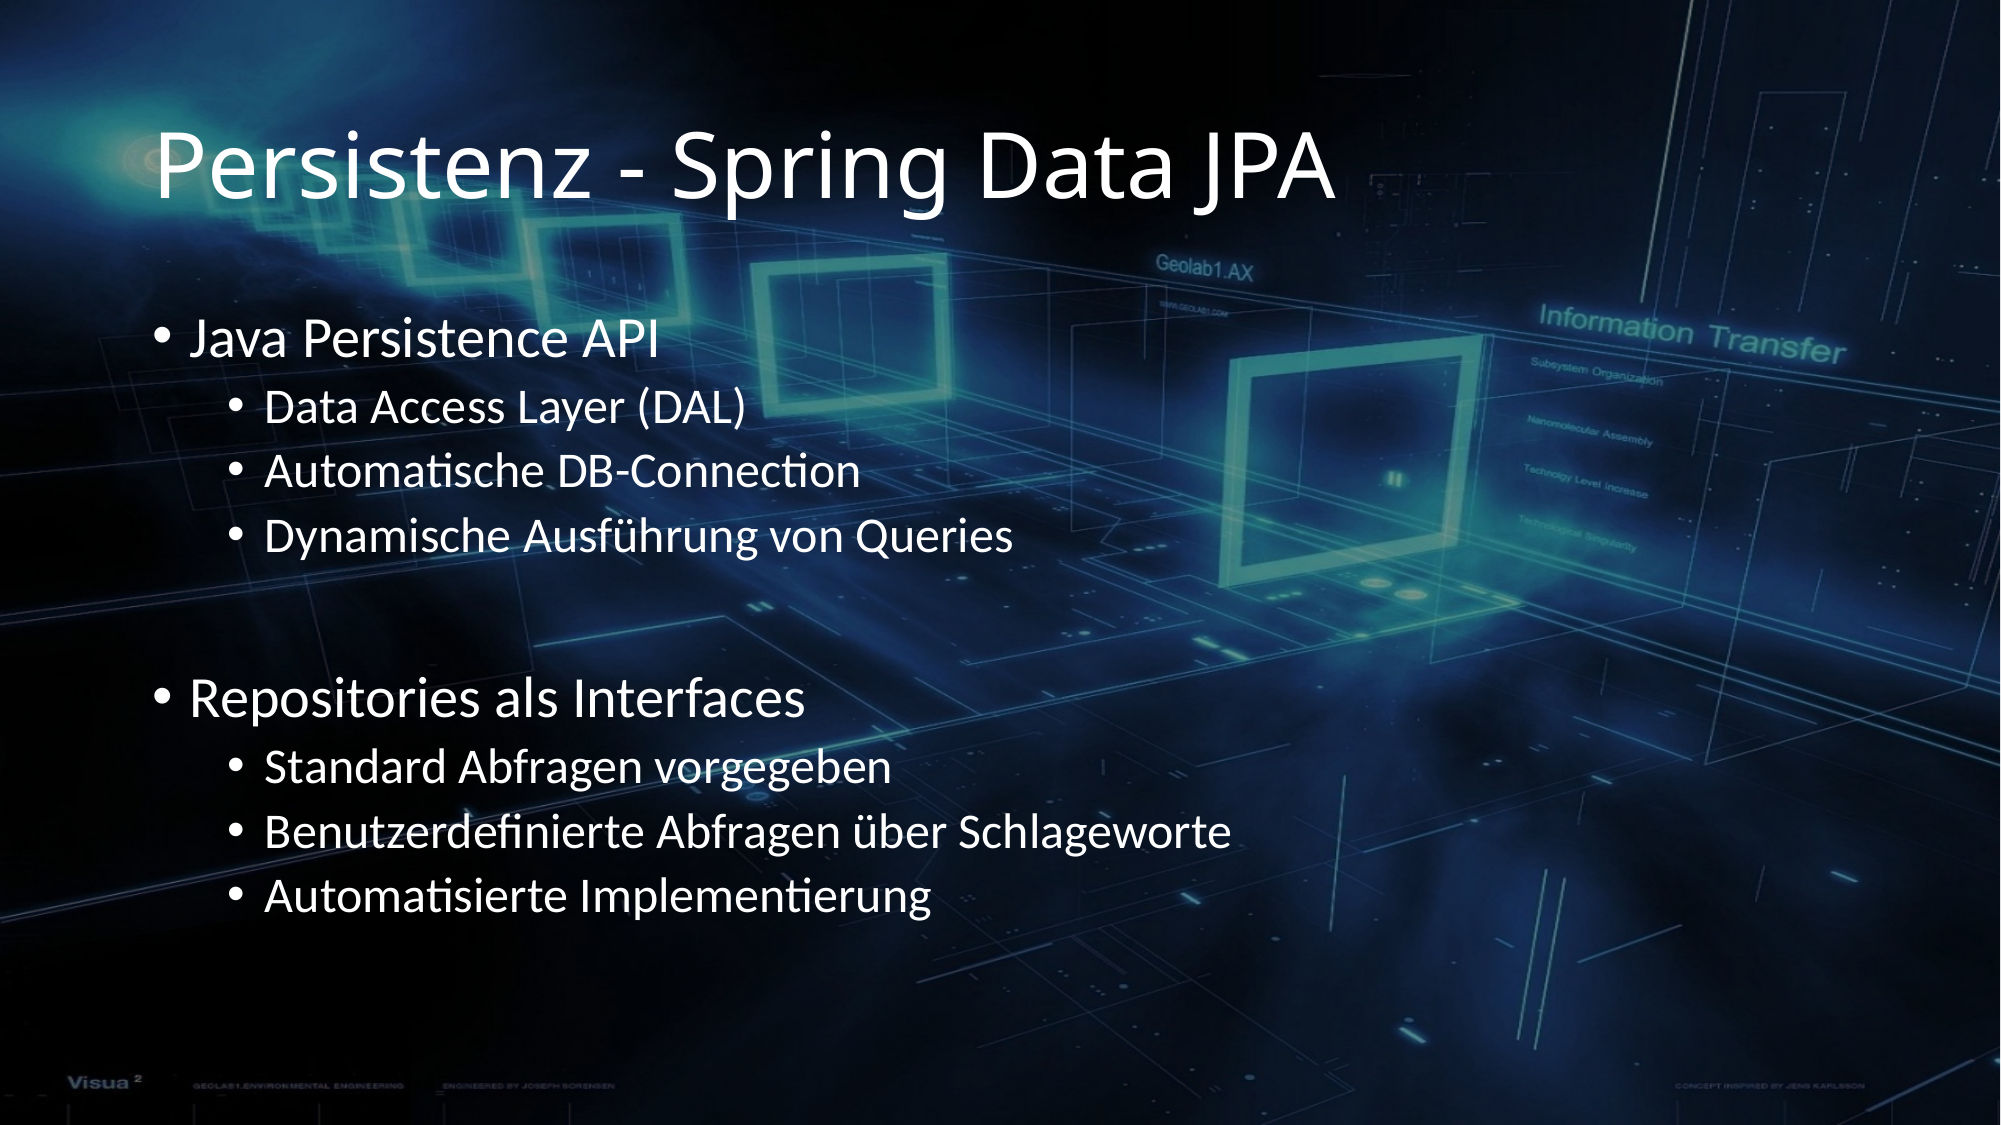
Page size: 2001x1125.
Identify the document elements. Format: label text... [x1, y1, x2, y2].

list Java Persistence API Data Access Layer (DAL) Automatische DB-Connection Dynamische Ausführung von Queries Repositories als Interfaces Standard Abfragen vorgegeben Benutzerdefinierte Abfragen über Schlageworte Automatisierte Implementierung [137, 299, 1863, 1014]
picture [0, 0, 2001, 1125]
title Persistenz - Spring Data JPA [137, 59, 1863, 278]
